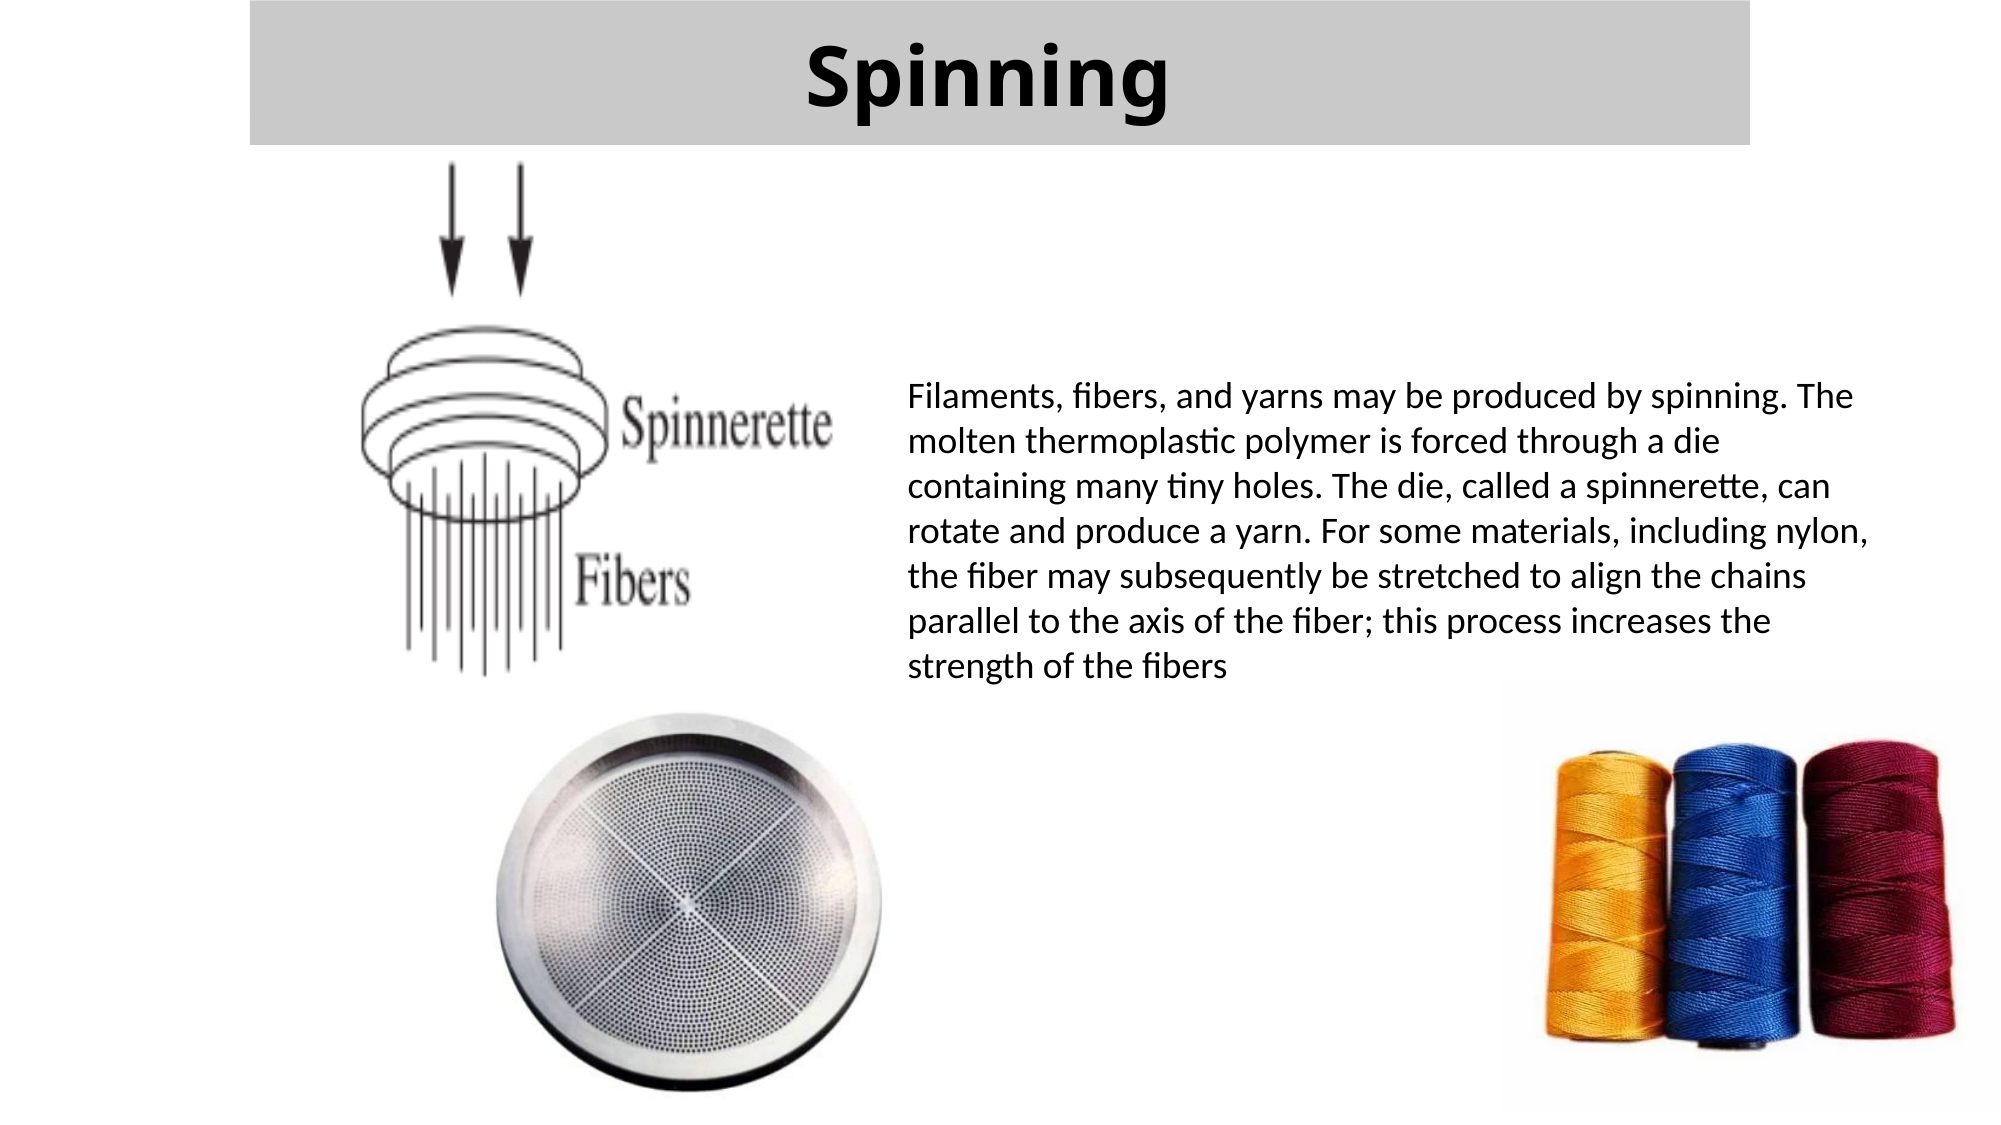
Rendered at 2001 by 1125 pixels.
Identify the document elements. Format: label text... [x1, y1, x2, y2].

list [228, 118, 906, 726]
picture [1501, 678, 1999, 1111]
text_box Filaments, fibers, and yarns may be produced by spinning. The molten thermoplastic polymer is forced through a die containing many tiny holes. The die, called a spinnerette, can rotate and produce a yarn. For some materials, including nylon, the fiber may subsequently be stretched to align the chains parallel to the axis of the fiber; this process increases the strength of the fibers [906, 363, 1893, 694]
picture [444, 688, 928, 1122]
text_box Spinning [249, 0, 1750, 145]
